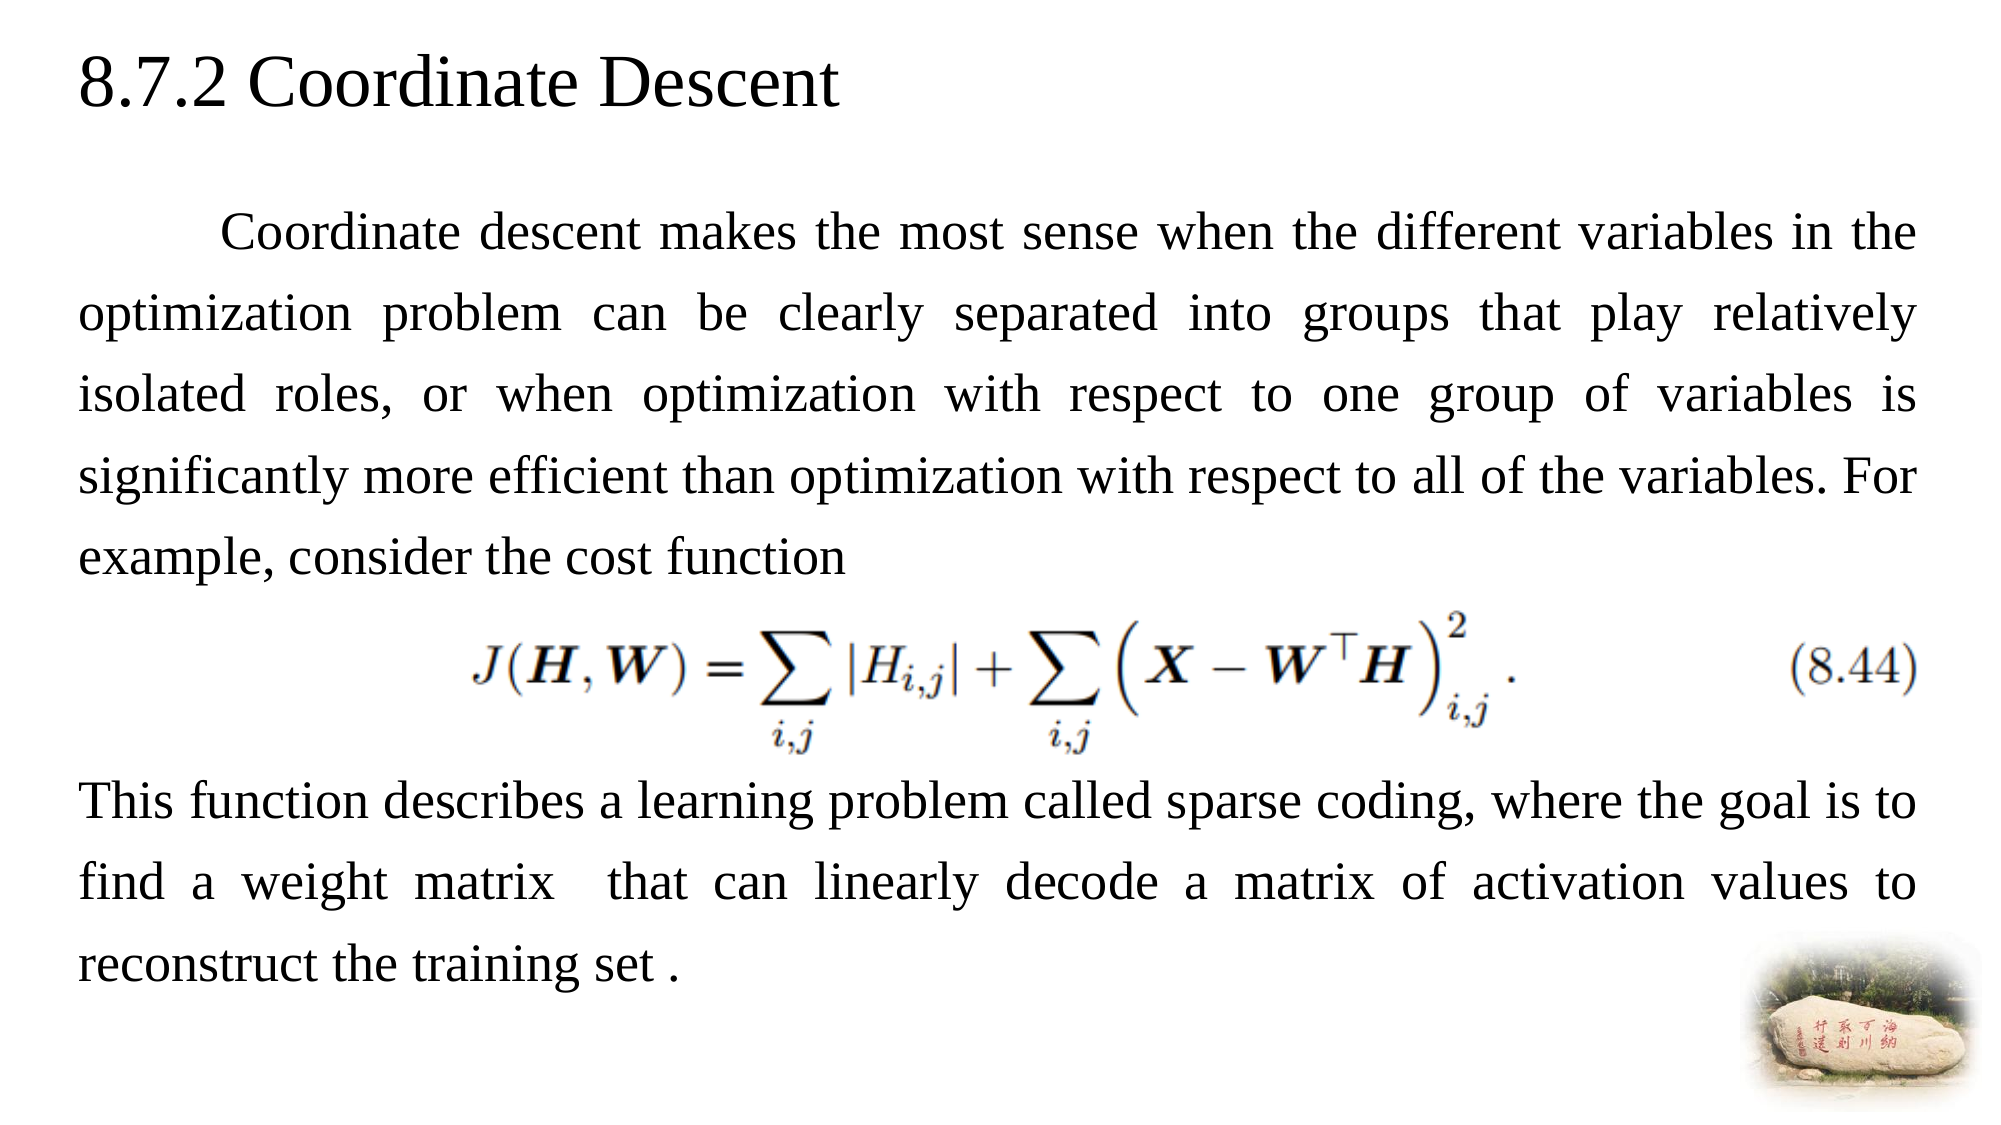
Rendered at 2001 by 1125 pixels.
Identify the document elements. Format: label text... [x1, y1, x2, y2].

picture [1740, 927, 1985, 1112]
title 8.7.2 Coordinate Descent [63, 21, 1789, 142]
picture [71, 605, 1941, 759]
